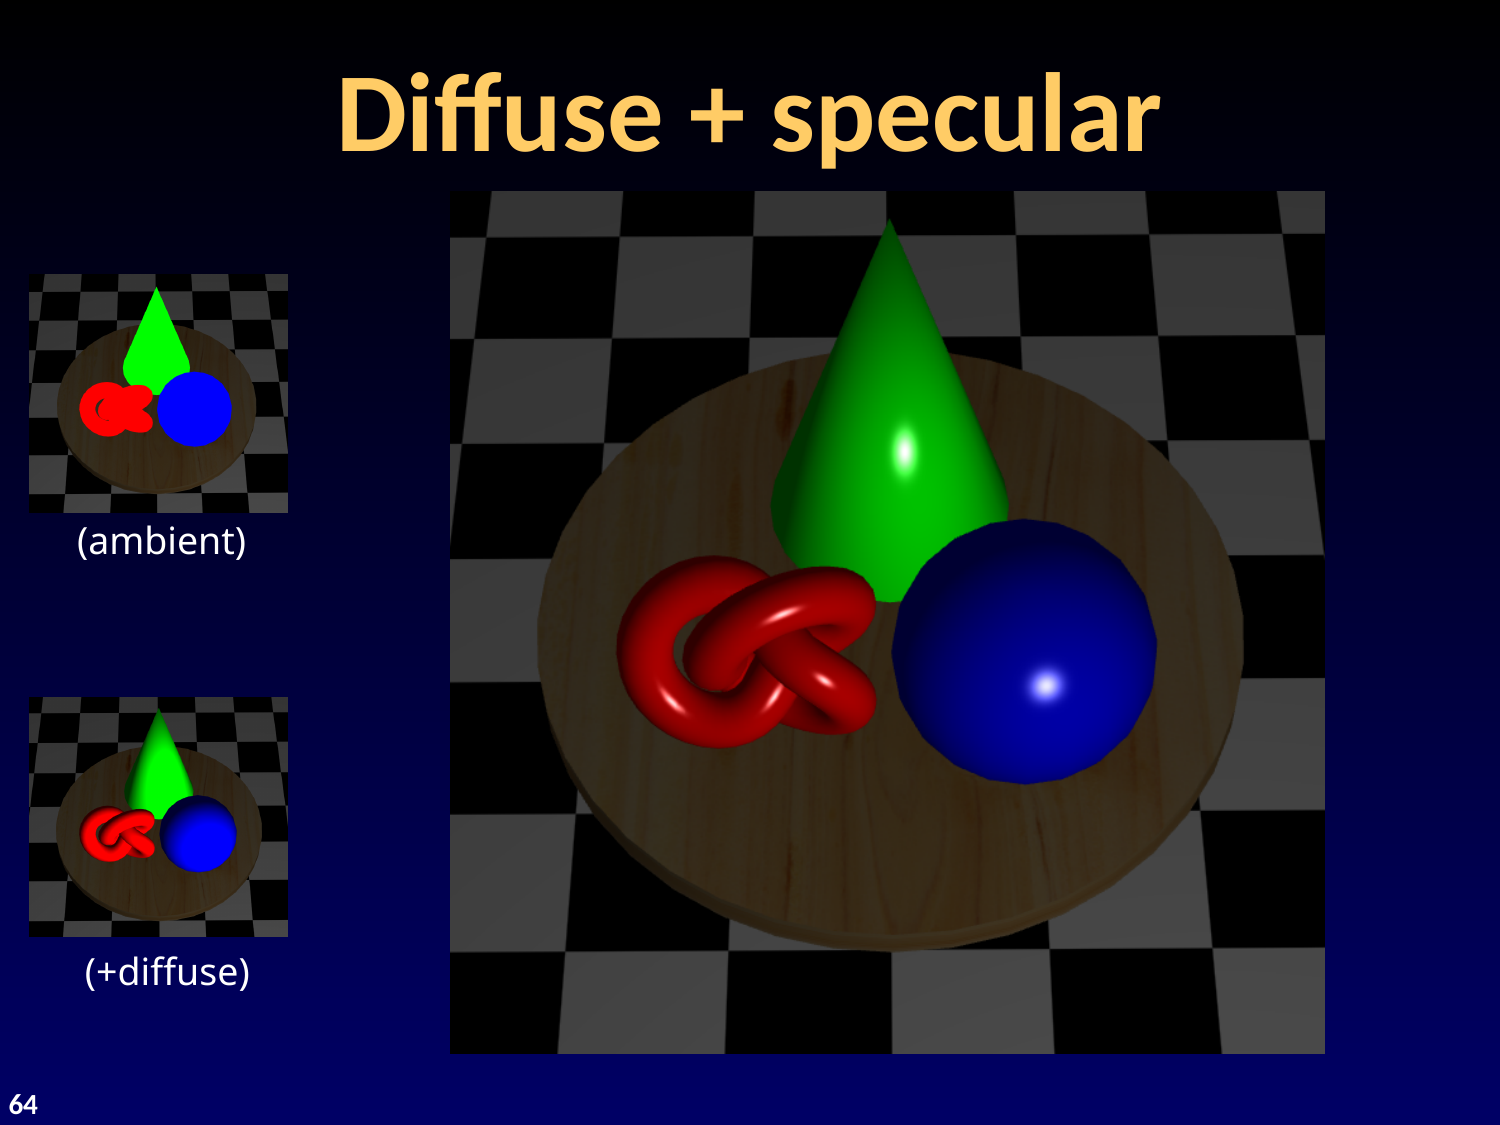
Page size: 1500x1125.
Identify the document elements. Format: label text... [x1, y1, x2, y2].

text_box (ambient) [62, 513, 275, 570]
picture [29, 274, 288, 513]
picture [449, 191, 1325, 1054]
text_box (+diffuse) [70, 940, 283, 1001]
slide_number 64 [0, 1078, 93, 1125]
title Diffuse + specular [24, 24, 1475, 188]
picture [29, 697, 288, 937]
